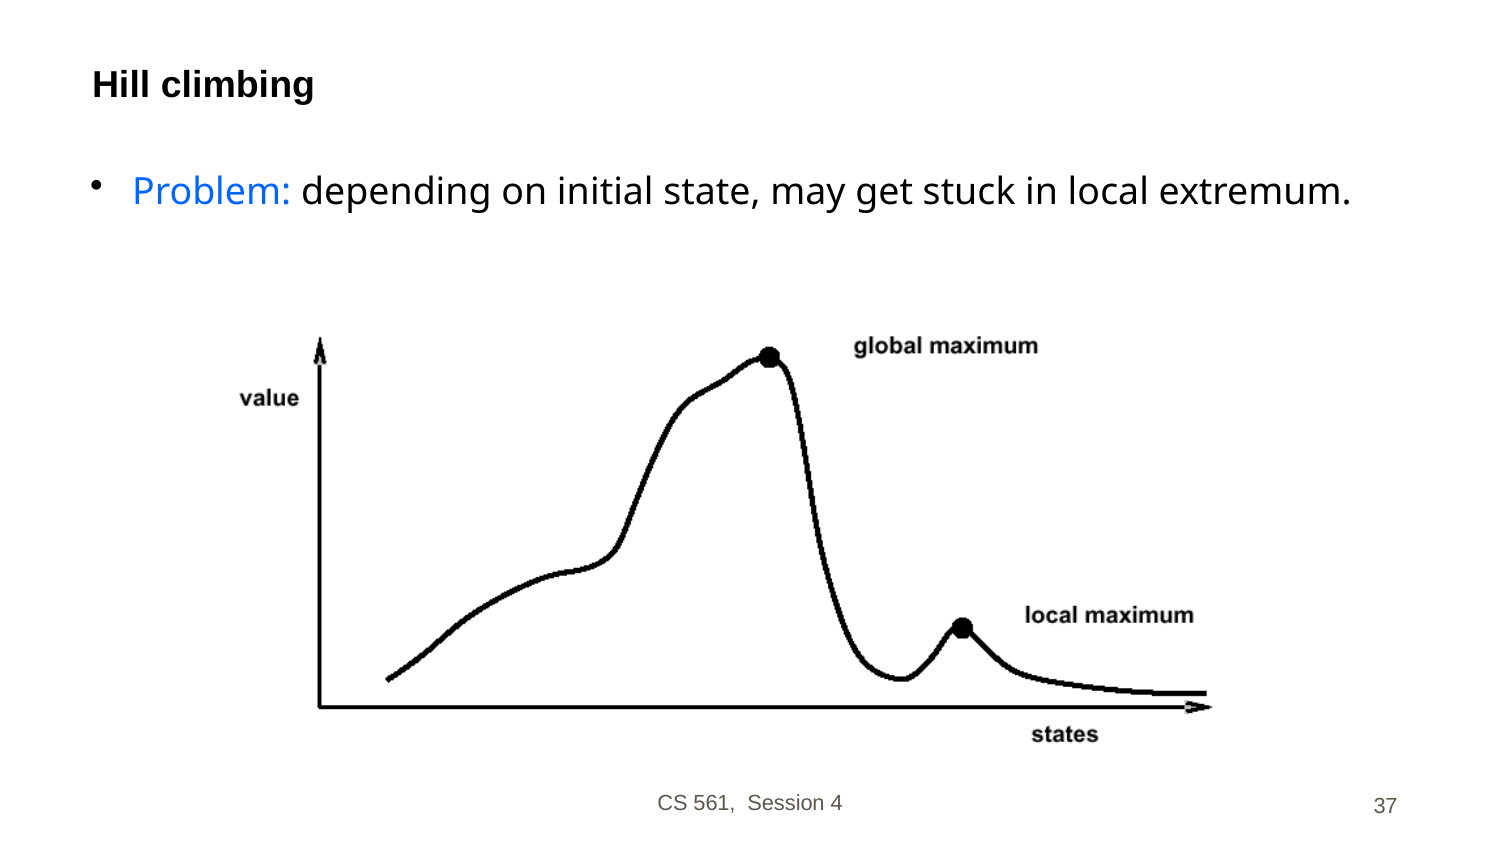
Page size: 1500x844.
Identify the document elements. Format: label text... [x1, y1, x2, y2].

footer CS 561, Session 4 [512, 785, 988, 823]
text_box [224, 309, 1246, 776]
list Problem: depending on initial state, may get stuck in local extremum. [74, 159, 1417, 746]
title Hill climbing [76, 27, 1415, 113]
slide_number 37 [1099, 768, 1413, 826]
